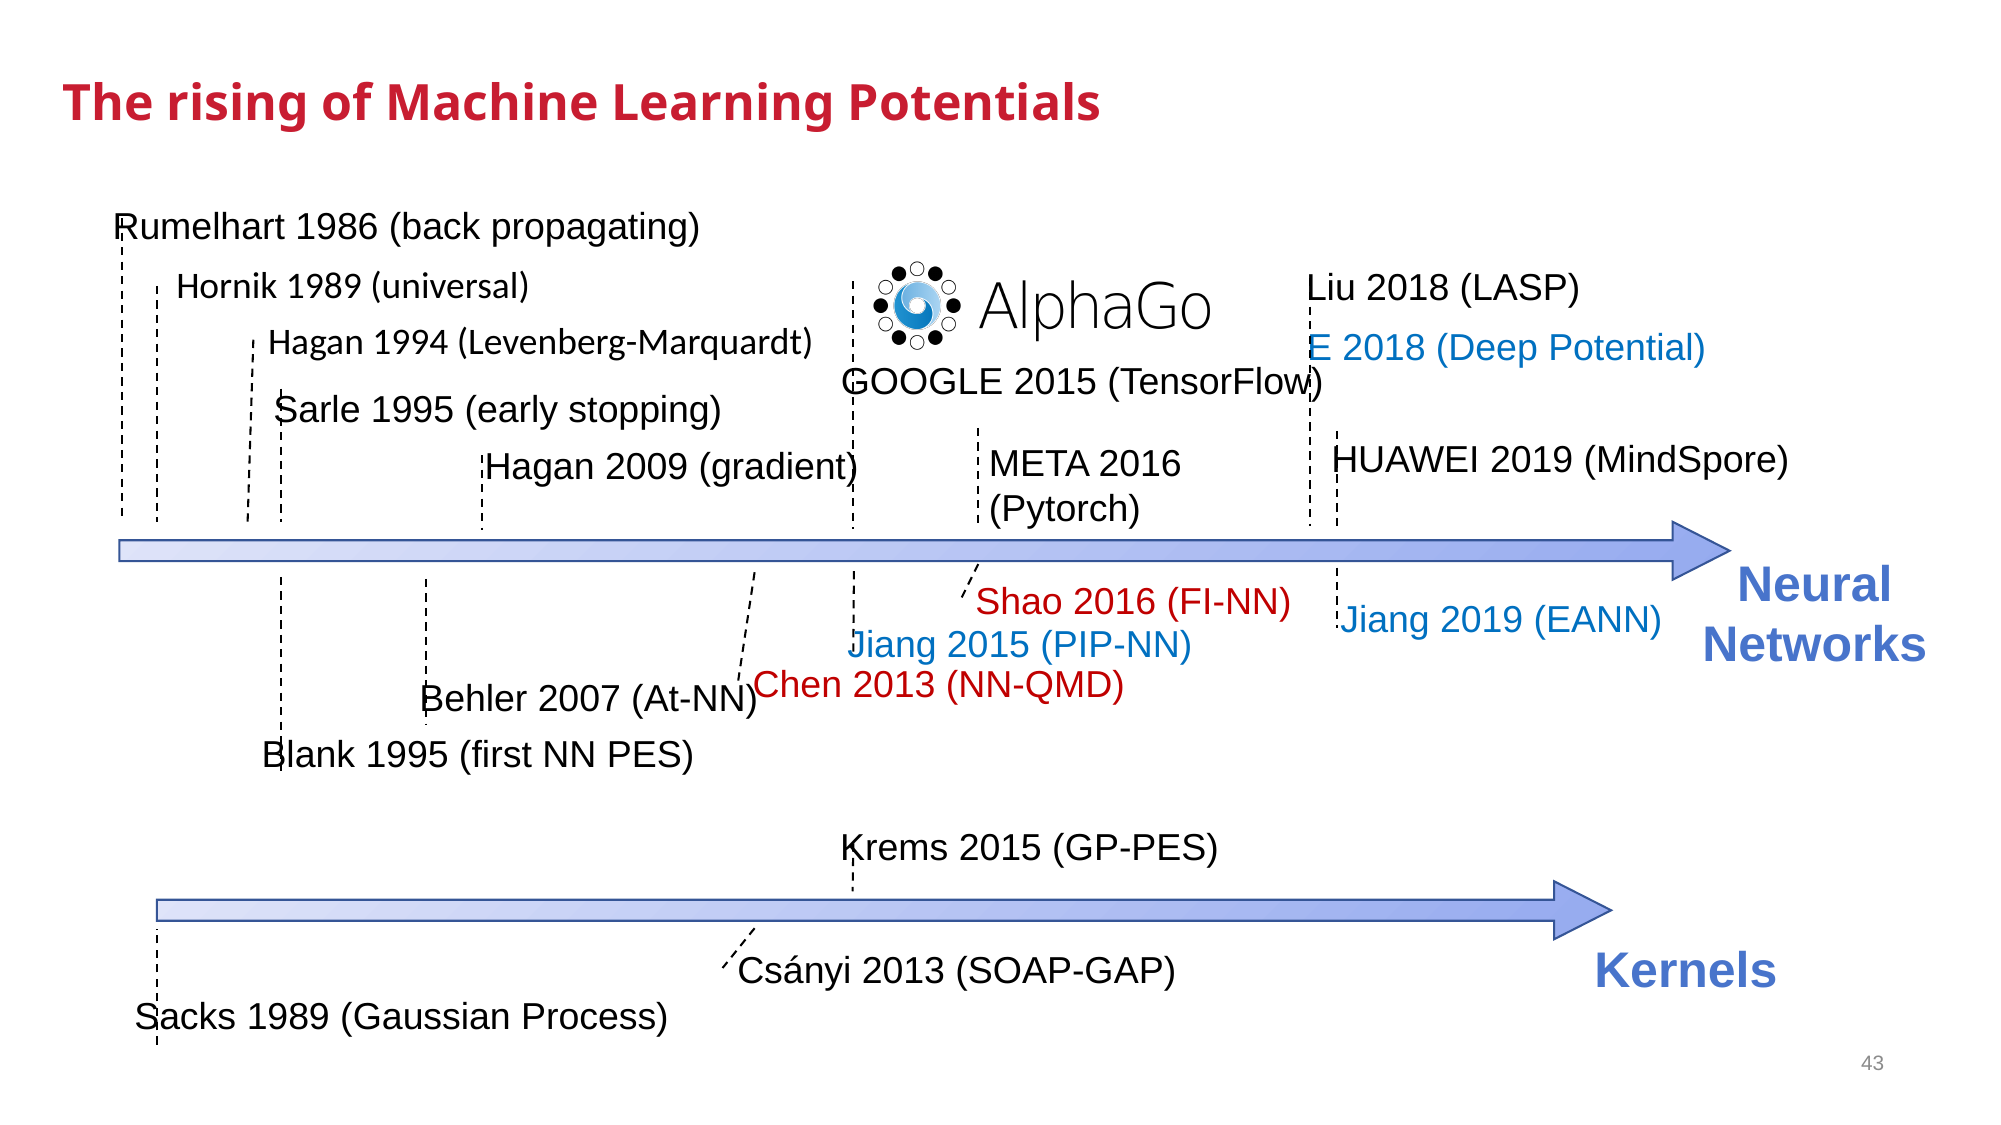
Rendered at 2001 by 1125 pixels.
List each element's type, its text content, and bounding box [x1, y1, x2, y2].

slide_number 43 [1456, 1035, 1900, 1088]
text_box The rising of Machine Learning Potentials [47, 62, 1612, 139]
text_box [118, 194, 1945, 784]
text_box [154, 815, 1795, 1046]
